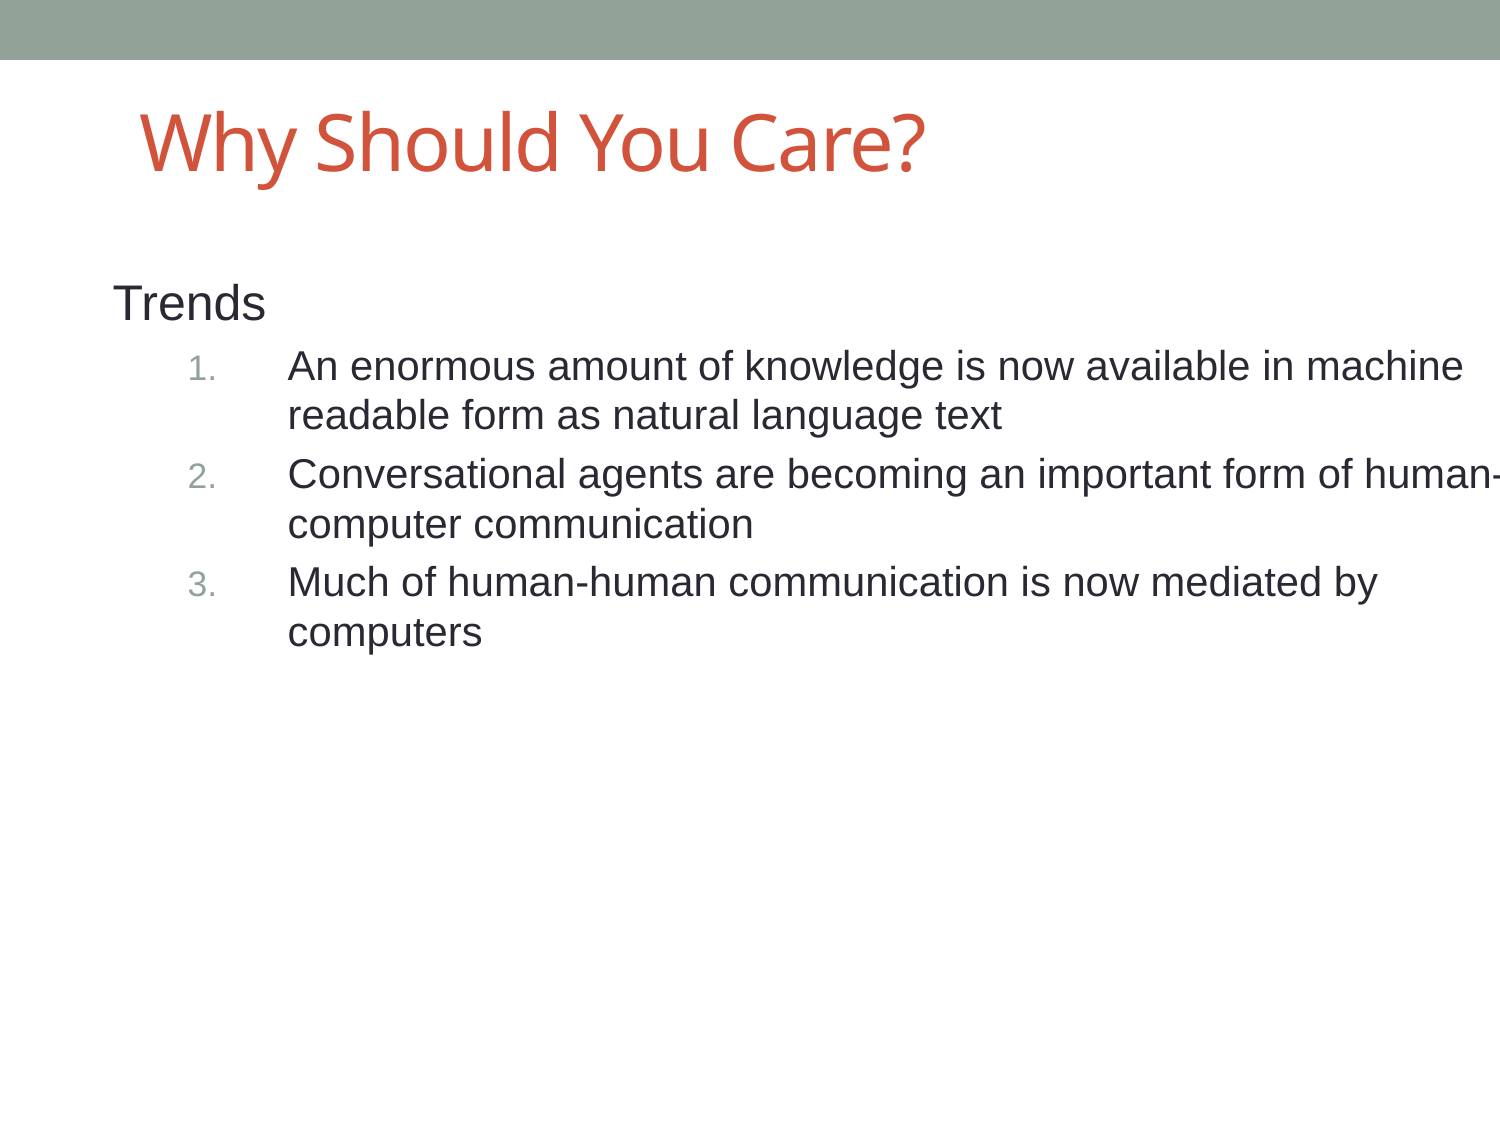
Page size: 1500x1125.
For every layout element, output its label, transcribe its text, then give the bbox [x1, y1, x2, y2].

title Why Should You Care? [124, 45, 1400, 234]
list Trends An enormous amount of knowledge is now available in machine readable form as natural language text Conversational agents are becoming an important form of human-computer communication Much of human-human communication is now mediated by computers [97, 262, 1500, 994]
